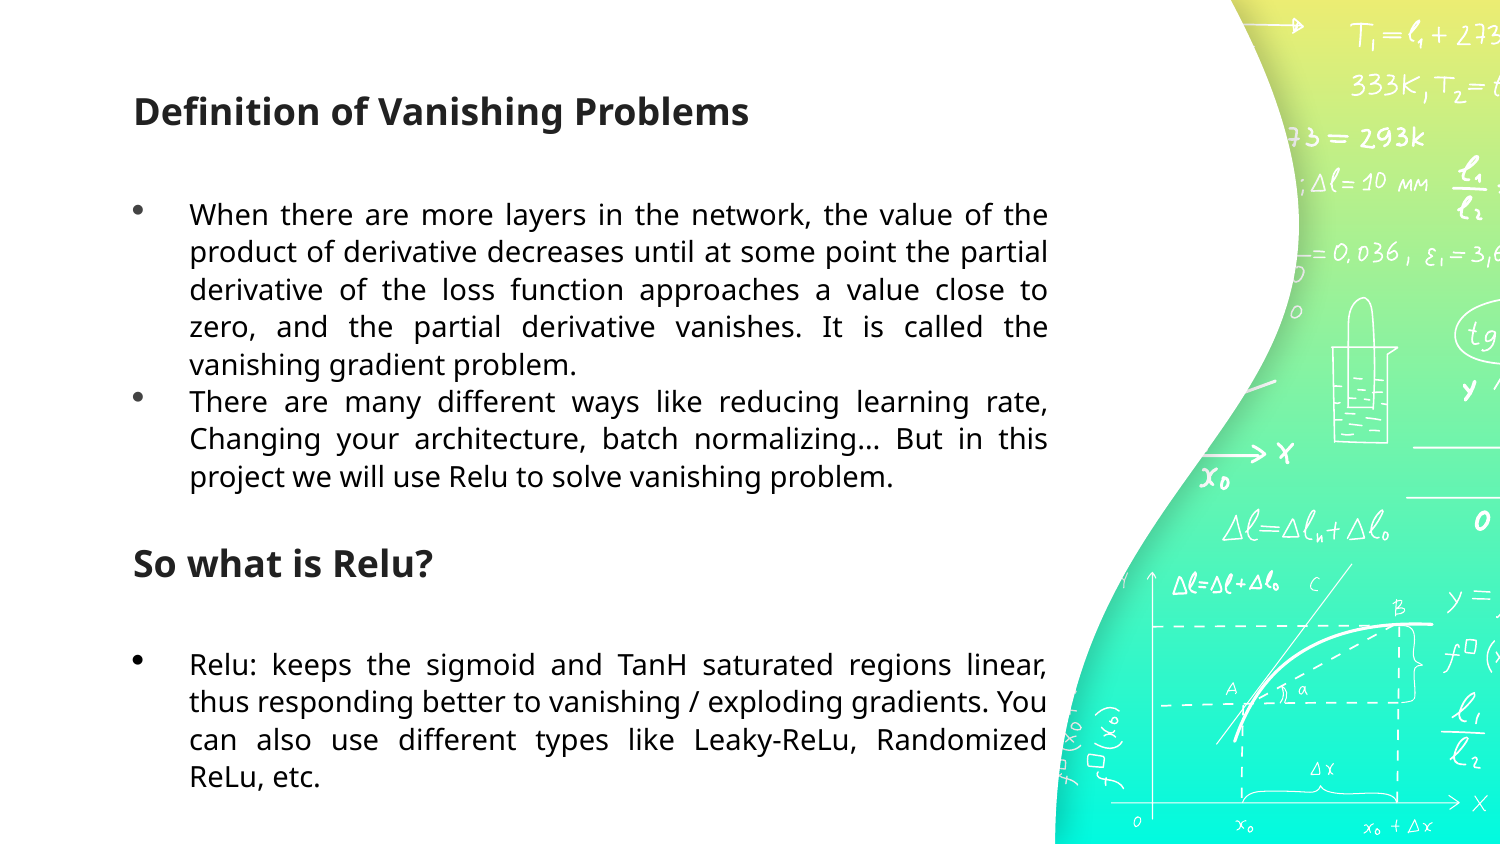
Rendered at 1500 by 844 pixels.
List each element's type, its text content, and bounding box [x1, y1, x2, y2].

text_box So what is Relu? [118, 525, 927, 619]
text_box Relu: keeps the sigmoid and TanH saturated regions linear, thus responding better to vanishing / exploding gradients. You can also use different types like Leaky-ReLu, Randomized ReLu, etc. [118, 636, 1063, 801]
list When there are more layers in the network, the value of the product of derivative decreases until at some point the partial derivative of the loss function approaches a value close to zero, and the partial derivative vanishes. It is called the vanishing gradient problem. There are many different ways like reducing learning rate, Changing your architecture, batch normalizing… But in this project we will use Relu to solve vanishing problem. [118, 144, 1065, 525]
title Definition of Vanishing Problems [118, 72, 1257, 167]
